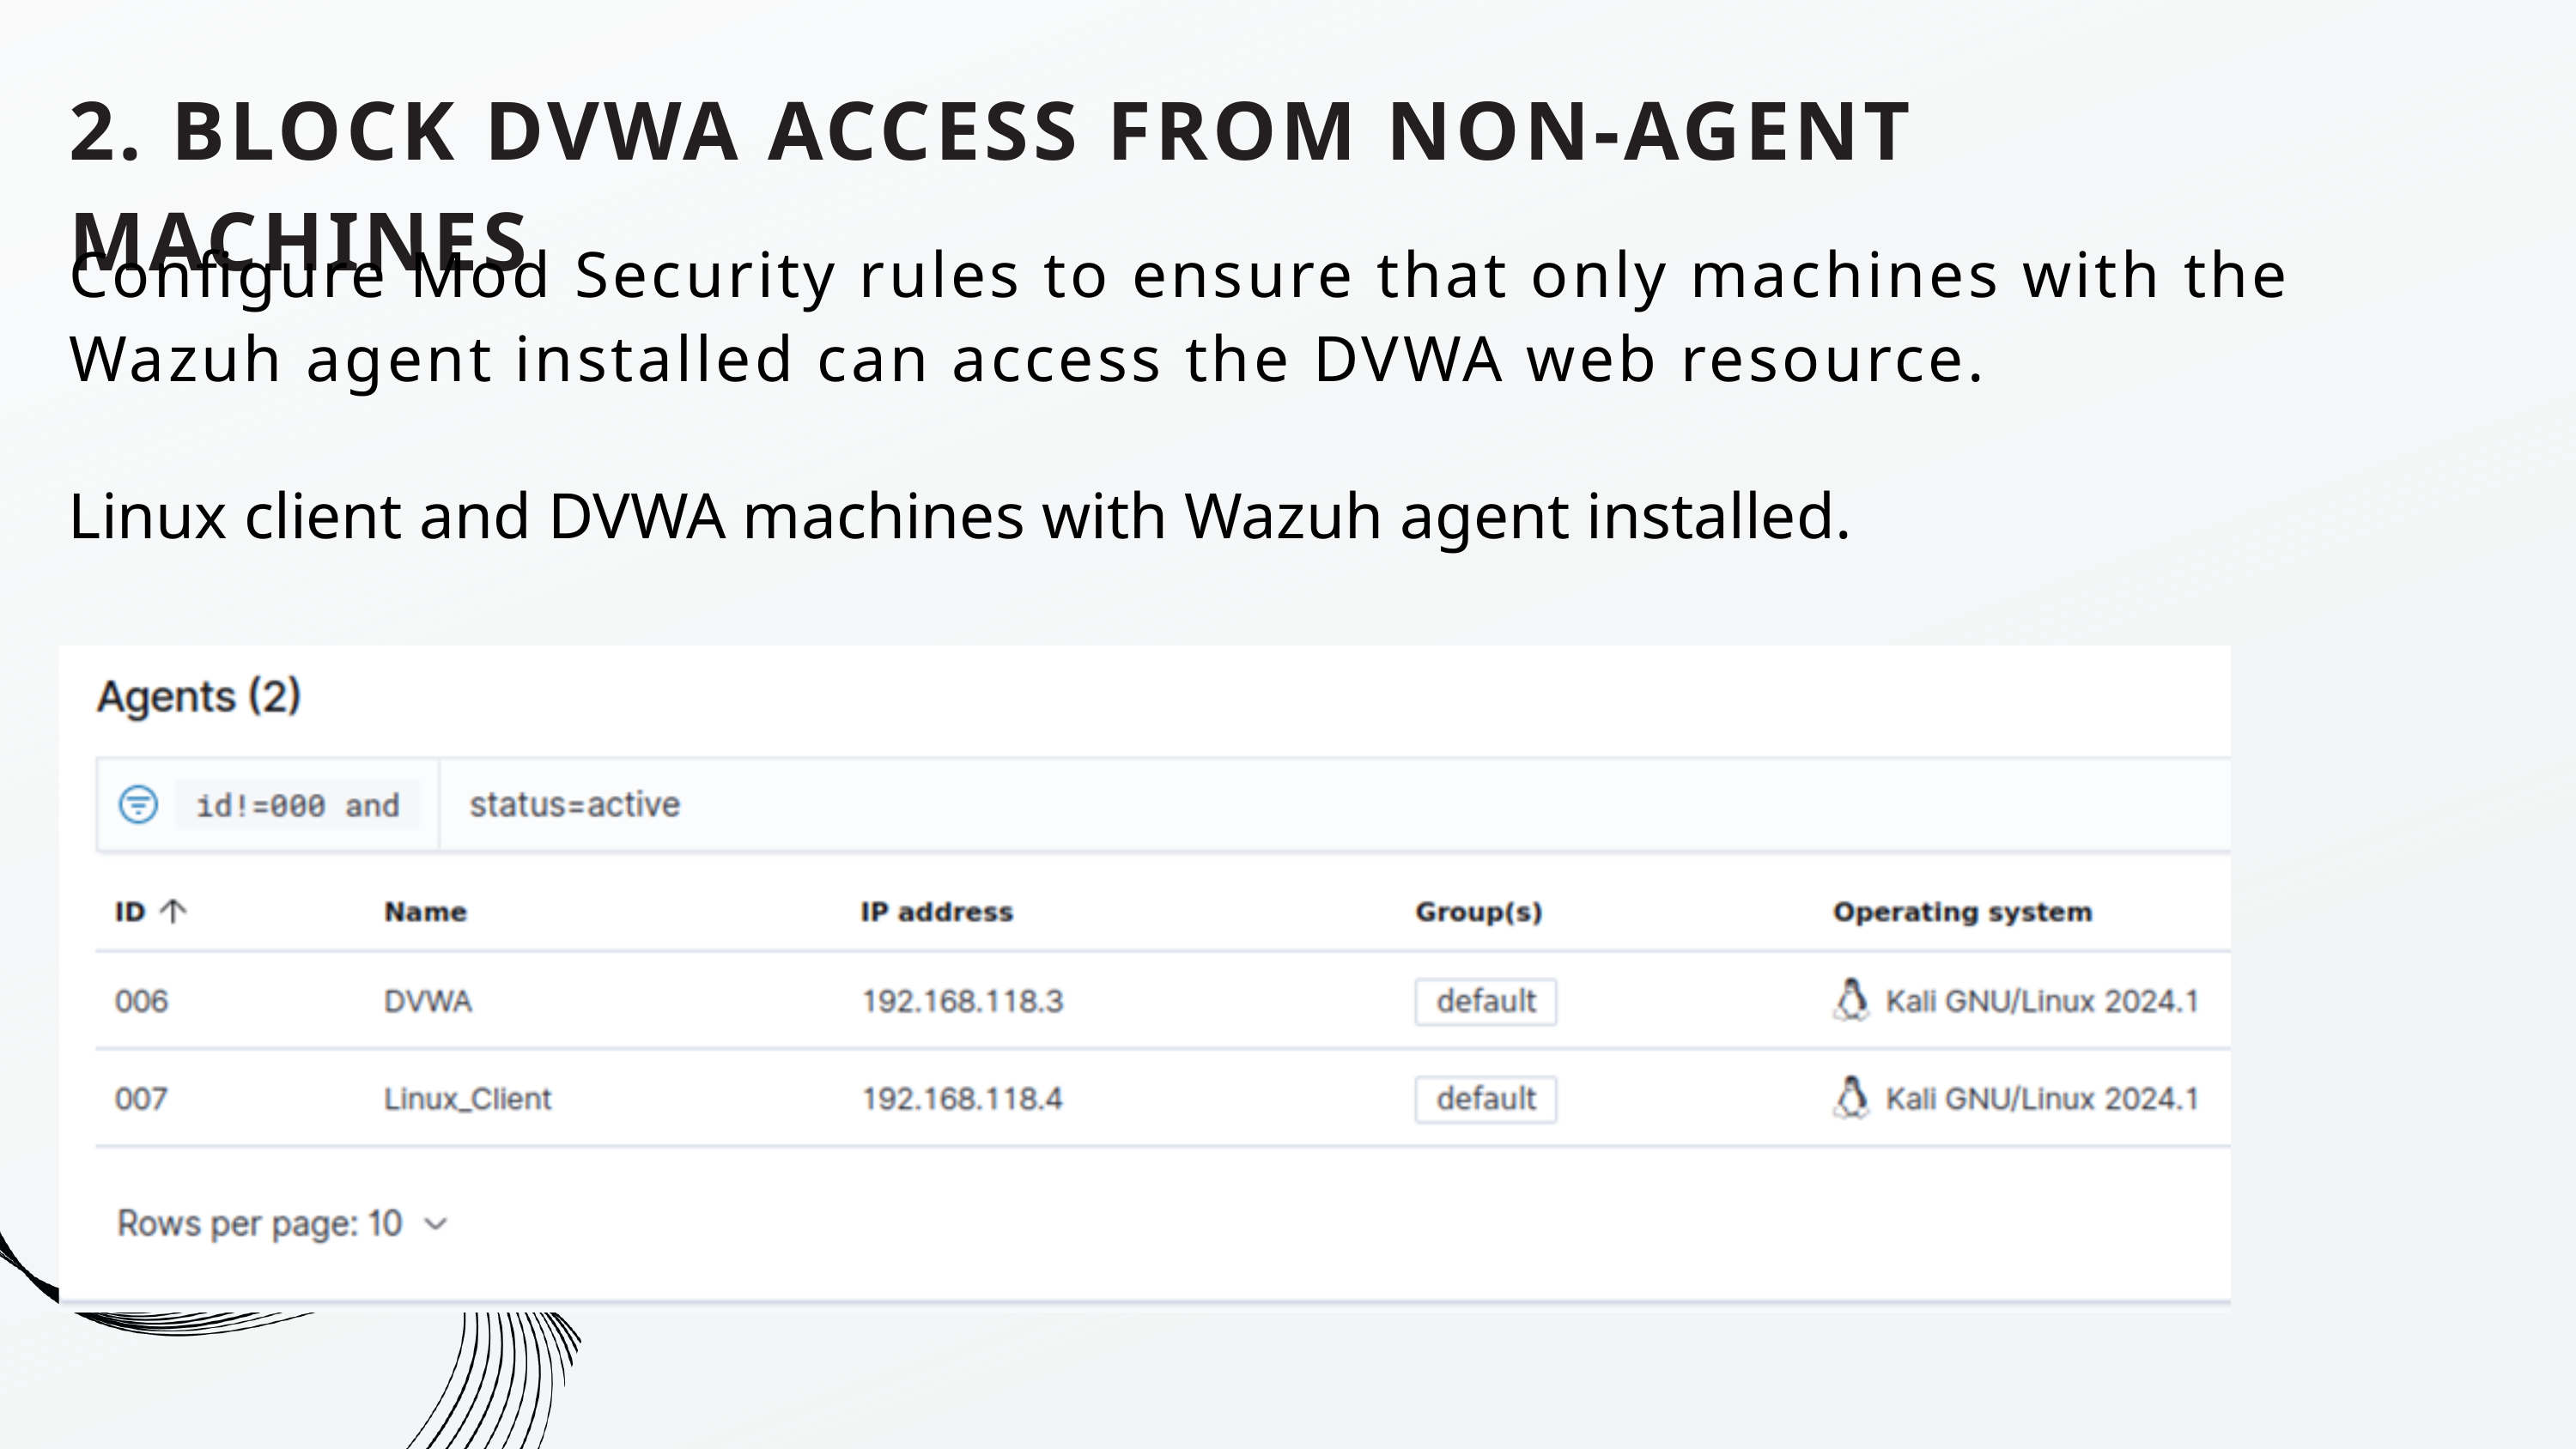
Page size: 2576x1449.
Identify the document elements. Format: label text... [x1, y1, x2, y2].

text_box [0, 1052, 592, 1449]
text_box Configure Mod Security rules to ensure that only machines with the Wazuh agent installed can access the DVWA web resource. [68, 225, 2467, 395]
text_box 2. BLOCK DVWA ACCESS FROM NON-AGENT MACHINES [68, 64, 2391, 225]
text_box [0, 0, 2576, 1449]
text_box Linux client and DVWA machines with Wazuh agent installed. [68, 490, 2094, 552]
text_box [58, 646, 2231, 1313]
